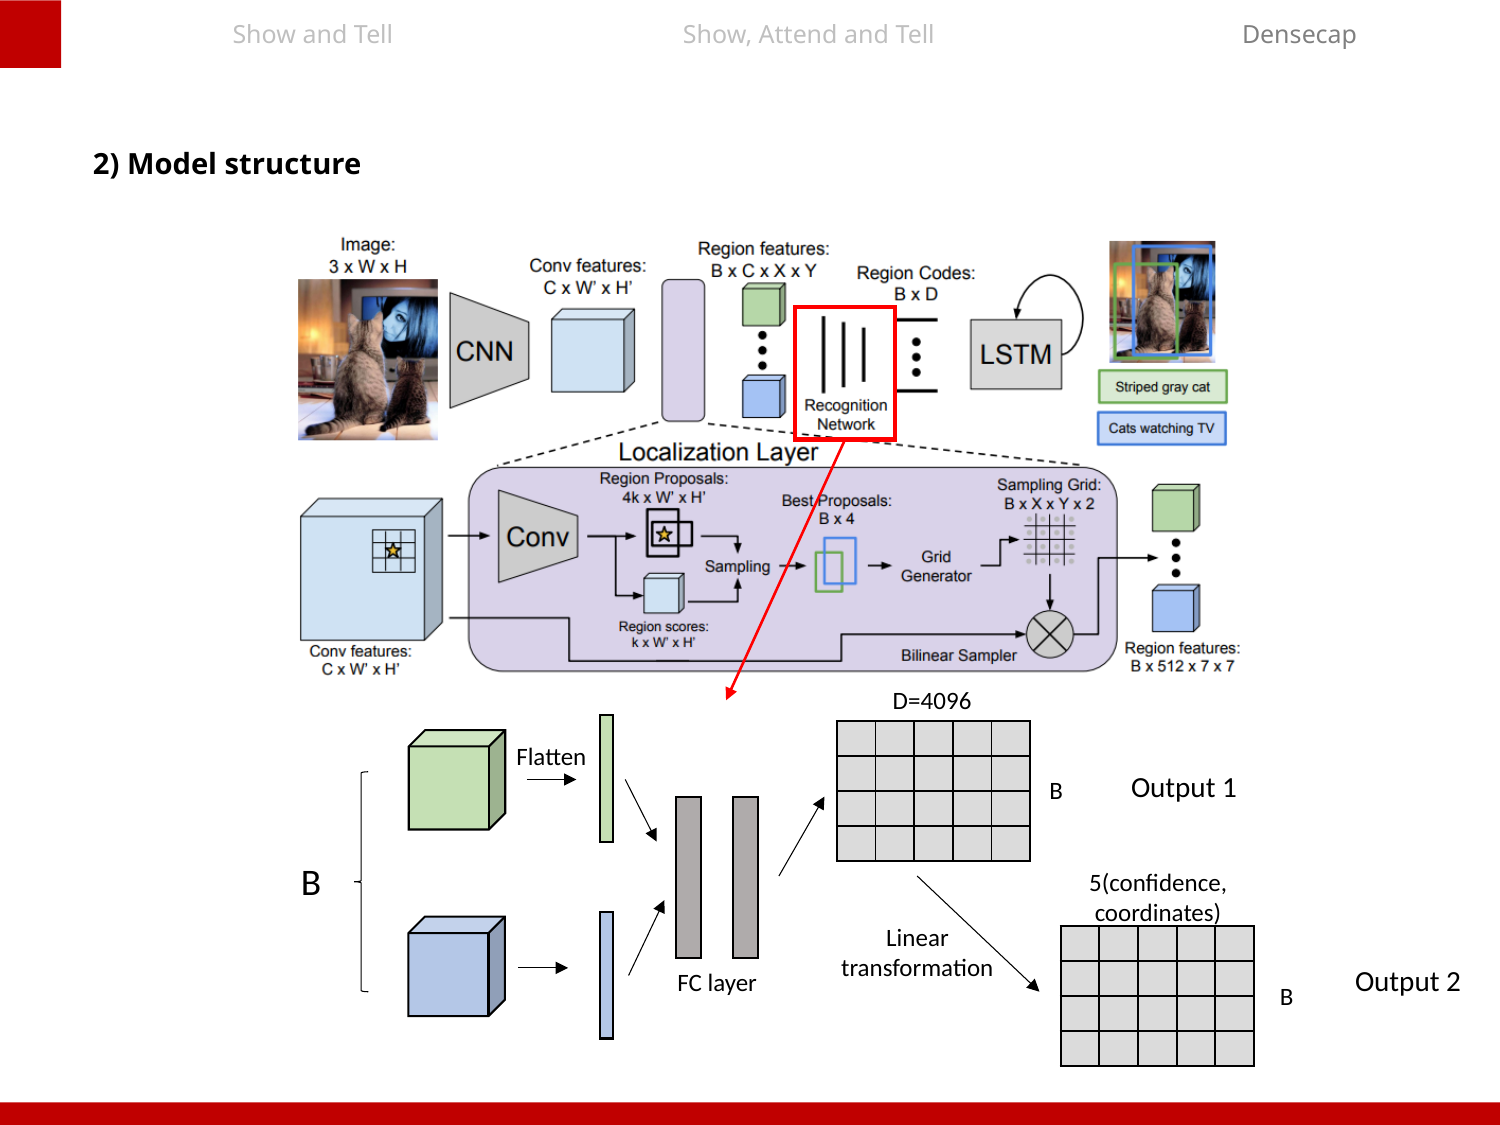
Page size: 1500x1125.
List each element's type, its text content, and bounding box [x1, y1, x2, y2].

table_cell [1100, 997, 1137, 1030]
table_header [876, 722, 913, 755]
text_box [628, 900, 665, 976]
text_box Show, Attend and Tell [600, 11, 1018, 57]
text_box FC layer [645, 959, 790, 1004]
text_box 2) Model structure [78, 138, 424, 188]
text_box [599, 714, 614, 843]
text_box Output 2 [1318, 954, 1497, 1005]
text_box [599, 911, 614, 1040]
text_box [732, 796, 759, 959]
table_header [838, 722, 875, 755]
text_box [407, 729, 507, 831]
table_cell [992, 792, 1029, 825]
table_cell [838, 757, 875, 790]
text_box B [1251, 973, 1322, 1019]
table_cell [1178, 997, 1214, 1030]
table_cell [1178, 1032, 1214, 1065]
table_header [1216, 927, 1253, 960]
table_cell [1062, 962, 1098, 995]
text_box [354, 771, 369, 993]
text_box B [1020, 767, 1092, 812]
table_cell [992, 827, 1029, 860]
table_cell [876, 792, 913, 825]
table_header [1178, 934, 1214, 960]
table_cell [1216, 997, 1253, 1030]
table_cell [1062, 997, 1098, 1030]
table_cell [1139, 962, 1176, 995]
table_header [1139, 934, 1176, 960]
table_cell [1100, 1032, 1137, 1065]
table_cell [915, 827, 952, 860]
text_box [778, 796, 825, 876]
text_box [726, 439, 846, 701]
table_cell [838, 792, 875, 825]
table_cell [1062, 1032, 1098, 1065]
table_cell [954, 792, 991, 825]
text_box [675, 796, 702, 959]
picture [278, 224, 1280, 681]
table_cell [1139, 1032, 1176, 1065]
text_box Linear transformation [817, 914, 917, 989]
table_cell [838, 827, 875, 860]
text_box B [275, 850, 347, 911]
table_cell [1216, 962, 1253, 995]
table_cell [954, 827, 991, 860]
text_box Flatten [490, 732, 599, 778]
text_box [917, 876, 1040, 992]
table_header [1100, 934, 1137, 960]
table_header [1062, 927, 1098, 960]
text_box Densecap [1164, 11, 1436, 57]
text_box Show and Tell [172, 11, 454, 57]
table_cell [1178, 962, 1214, 995]
text_box [407, 915, 506, 1018]
table_header [992, 722, 1029, 755]
text_box [0, 1101, 1500, 1125]
text_box D=4096 [845, 681, 1020, 722]
table_header [954, 722, 991, 755]
text_box [0, 0, 62, 69]
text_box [625, 779, 657, 842]
table_cell [1216, 1032, 1253, 1065]
table_cell [1139, 997, 1176, 1030]
table_cell [915, 757, 952, 790]
table_cell [413, 732, 490, 745]
text_box Output 1 [1095, 761, 1273, 812]
table_header [915, 722, 952, 755]
table_cell [954, 757, 991, 790]
table_cell [412, 918, 501, 932]
table_cell [876, 757, 913, 790]
text_box 5(confidence, coordinates) [1071, 858, 1246, 934]
table_cell [876, 827, 913, 860]
table_cell [915, 792, 952, 825]
table_cell [1100, 962, 1137, 995]
table_cell [992, 757, 1029, 790]
